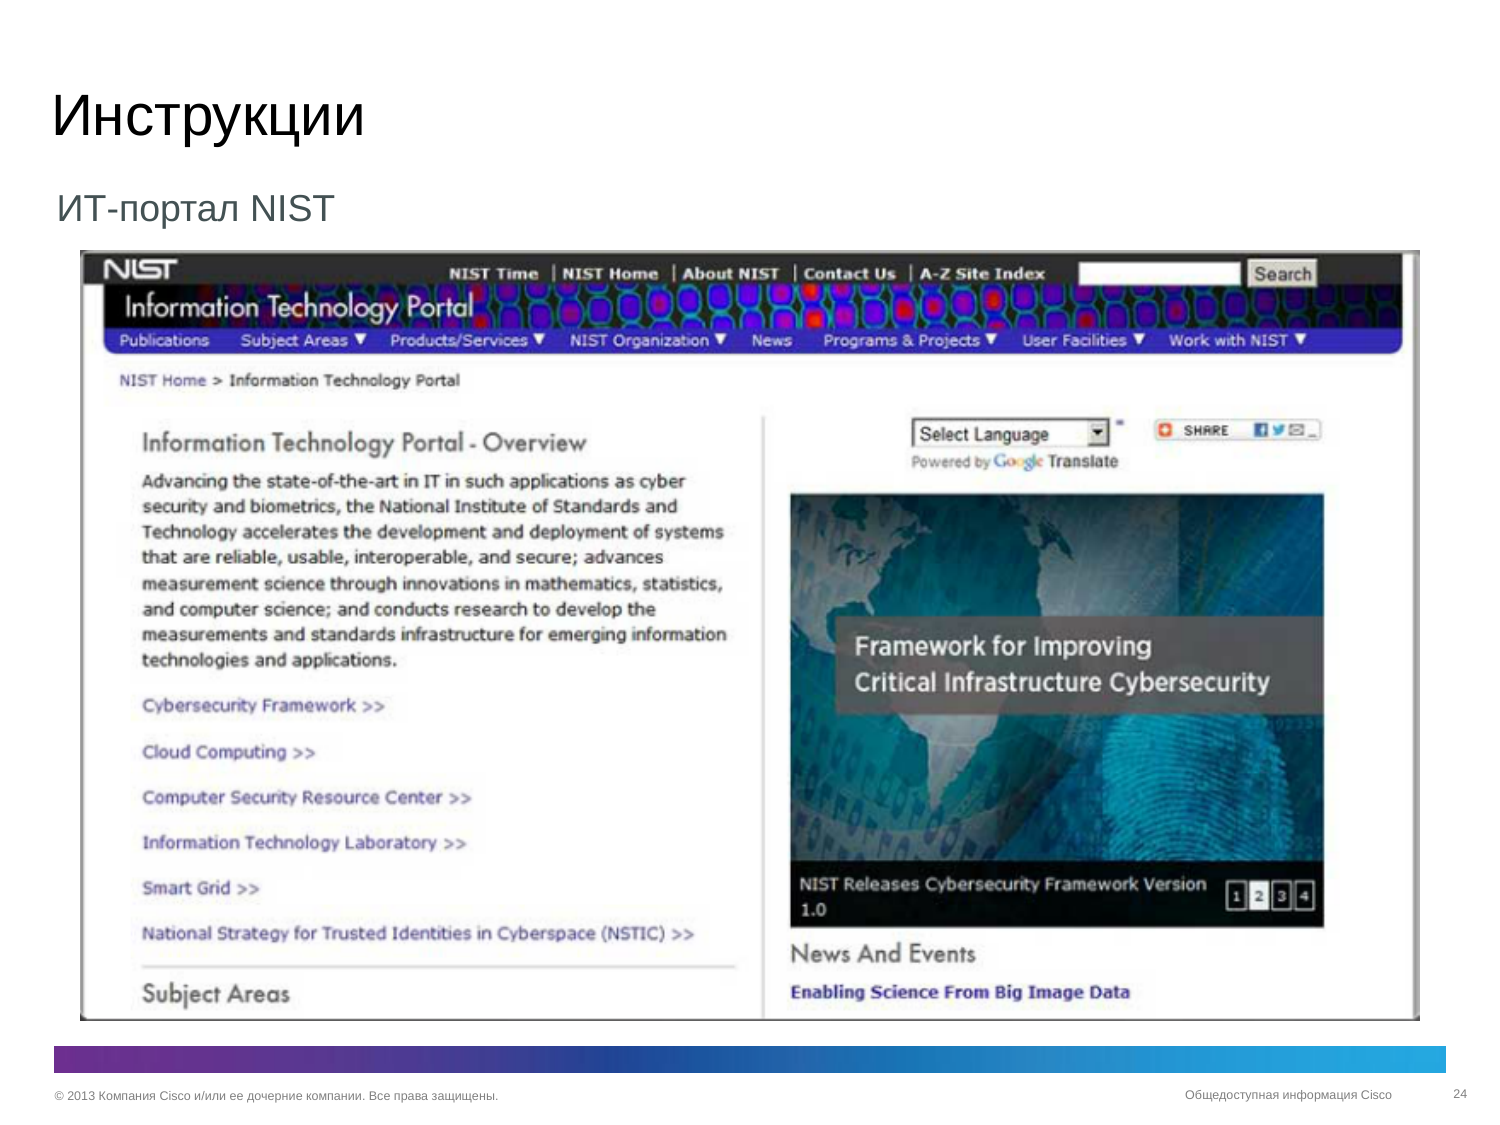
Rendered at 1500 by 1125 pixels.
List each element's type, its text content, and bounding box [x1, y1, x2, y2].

picture [79, 249, 1421, 1022]
picture [54, 1046, 1446, 1073]
title Инструкции [37, 17, 1447, 155]
text_box ИТ-портал NIST [41, 180, 732, 260]
